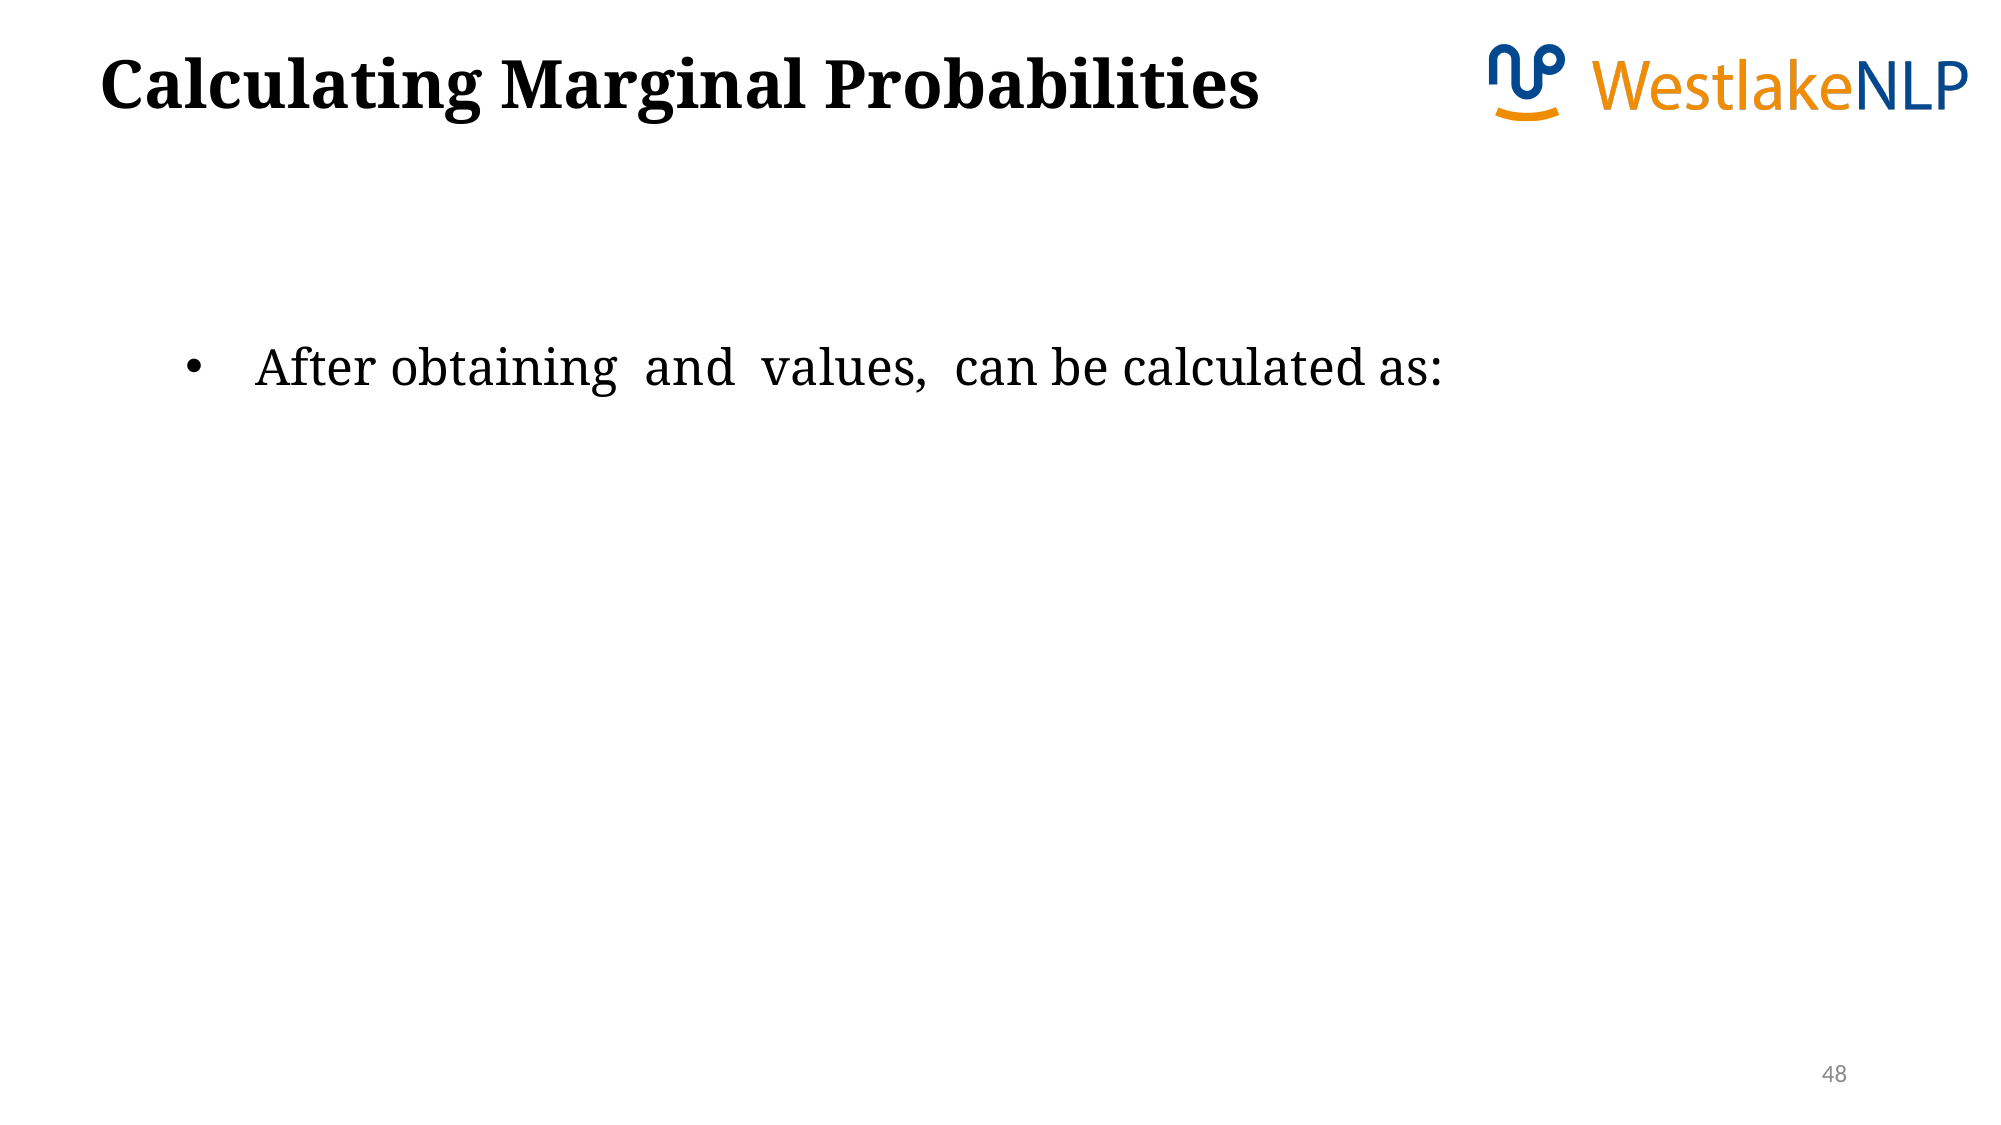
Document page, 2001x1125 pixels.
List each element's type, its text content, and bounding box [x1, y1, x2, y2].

text_box Calculating Marginal Probabilities [84, 34, 1348, 129]
picture [1459, 0, 2000, 170]
slide_number 48 [1412, 1042, 1863, 1103]
